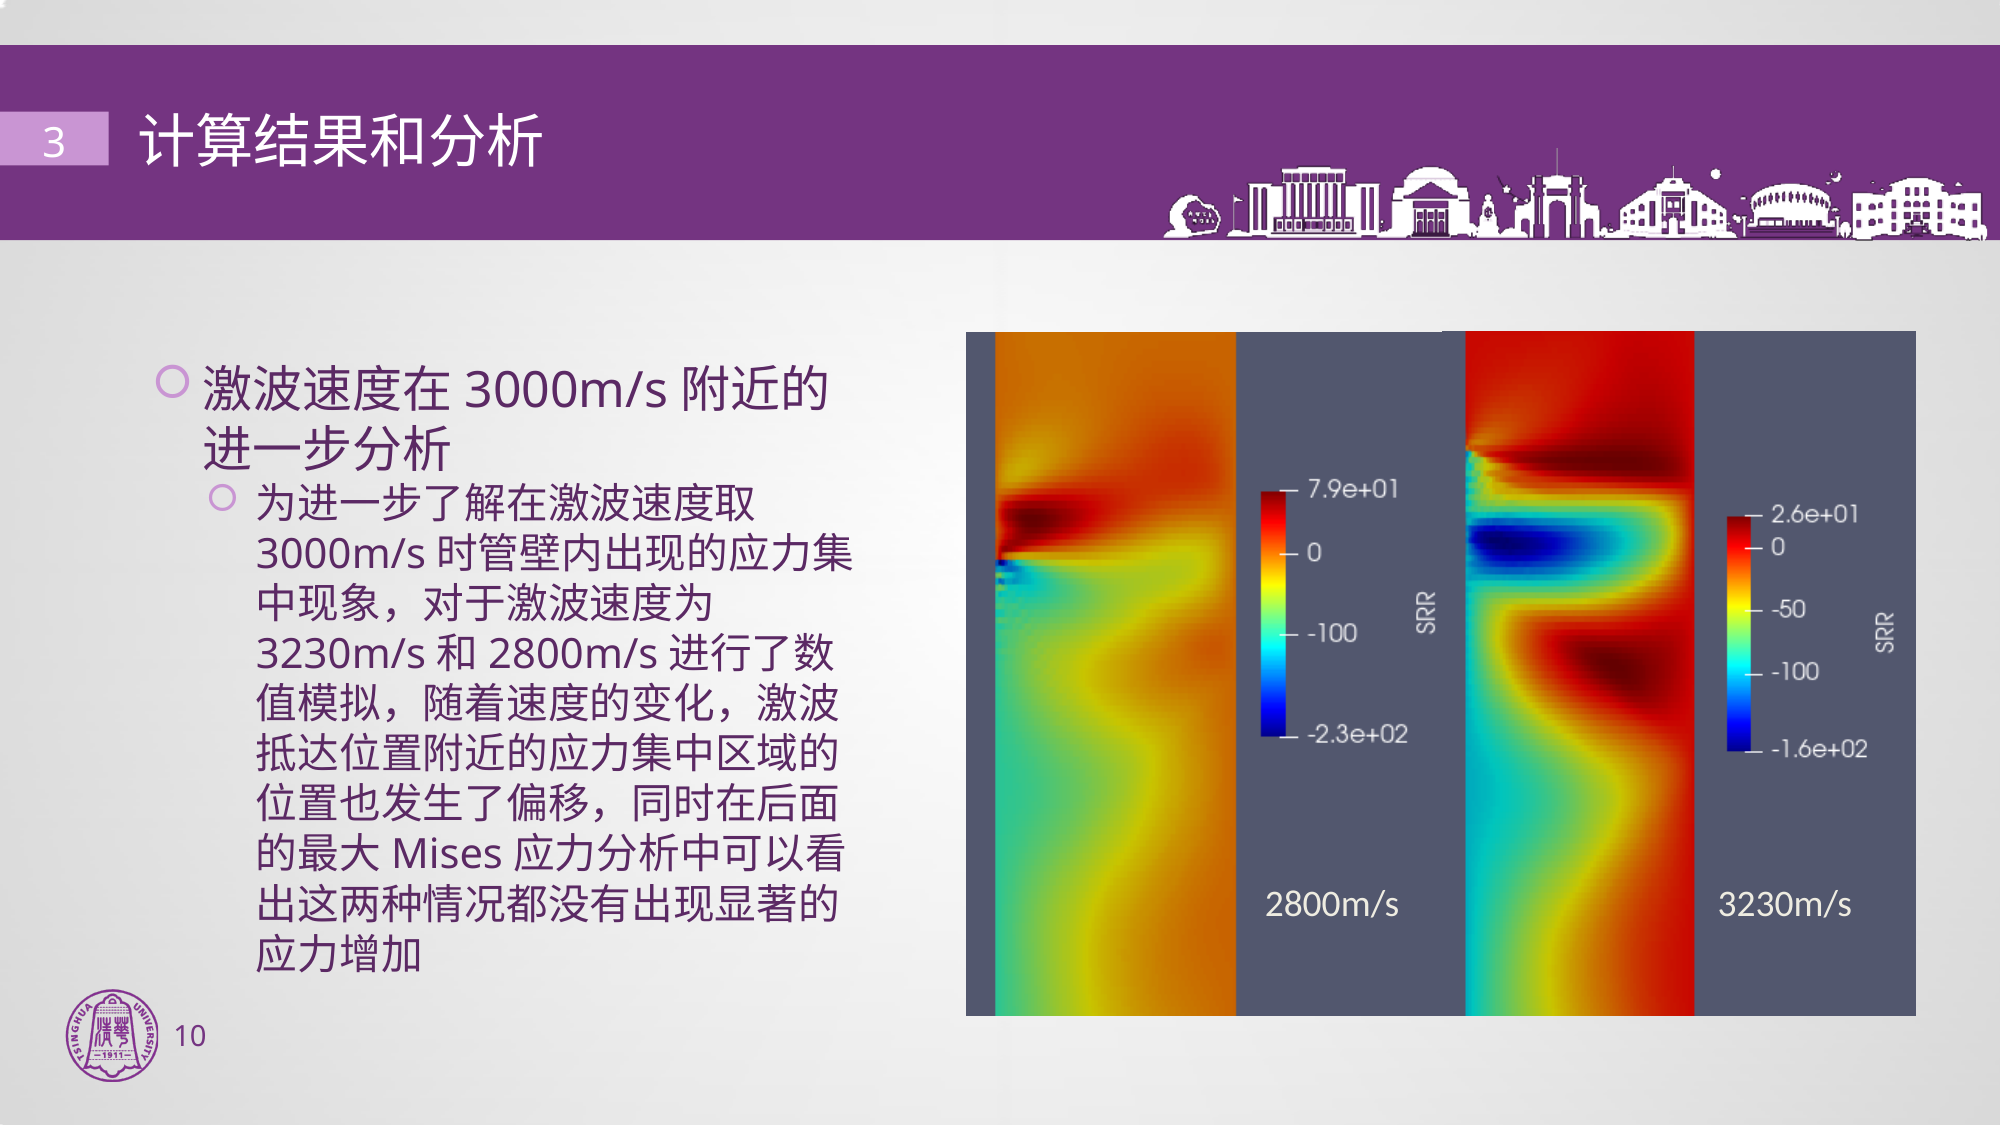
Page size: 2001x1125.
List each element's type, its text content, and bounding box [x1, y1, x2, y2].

title 计算结果和分析 [135, 101, 625, 292]
text_box [1163, 148, 1988, 241]
text_box 激波速度在3000m/s附近的进一步分析 为进一步了解在激波速度取3000m/s时管壁内出现的应力集中现象，对于激波速度为3230m/s和2800m/s进行了数值模拟，随着速度的变化，激波抵达位置附近的应力集中区域的位置也发生了偏移，同时在后面的最大Mises应力分析中可以看出这两种情况都没有出现显著的应力增加 [150, 355, 875, 978]
text_box 10 [171, 1015, 213, 1053]
text_box [0, 45, 2000, 241]
picture [0, 0, 2000, 45]
picture [0, 241, 2000, 1125]
text_box 3 [0, 111, 109, 166]
text_box [65, 989, 159, 1082]
